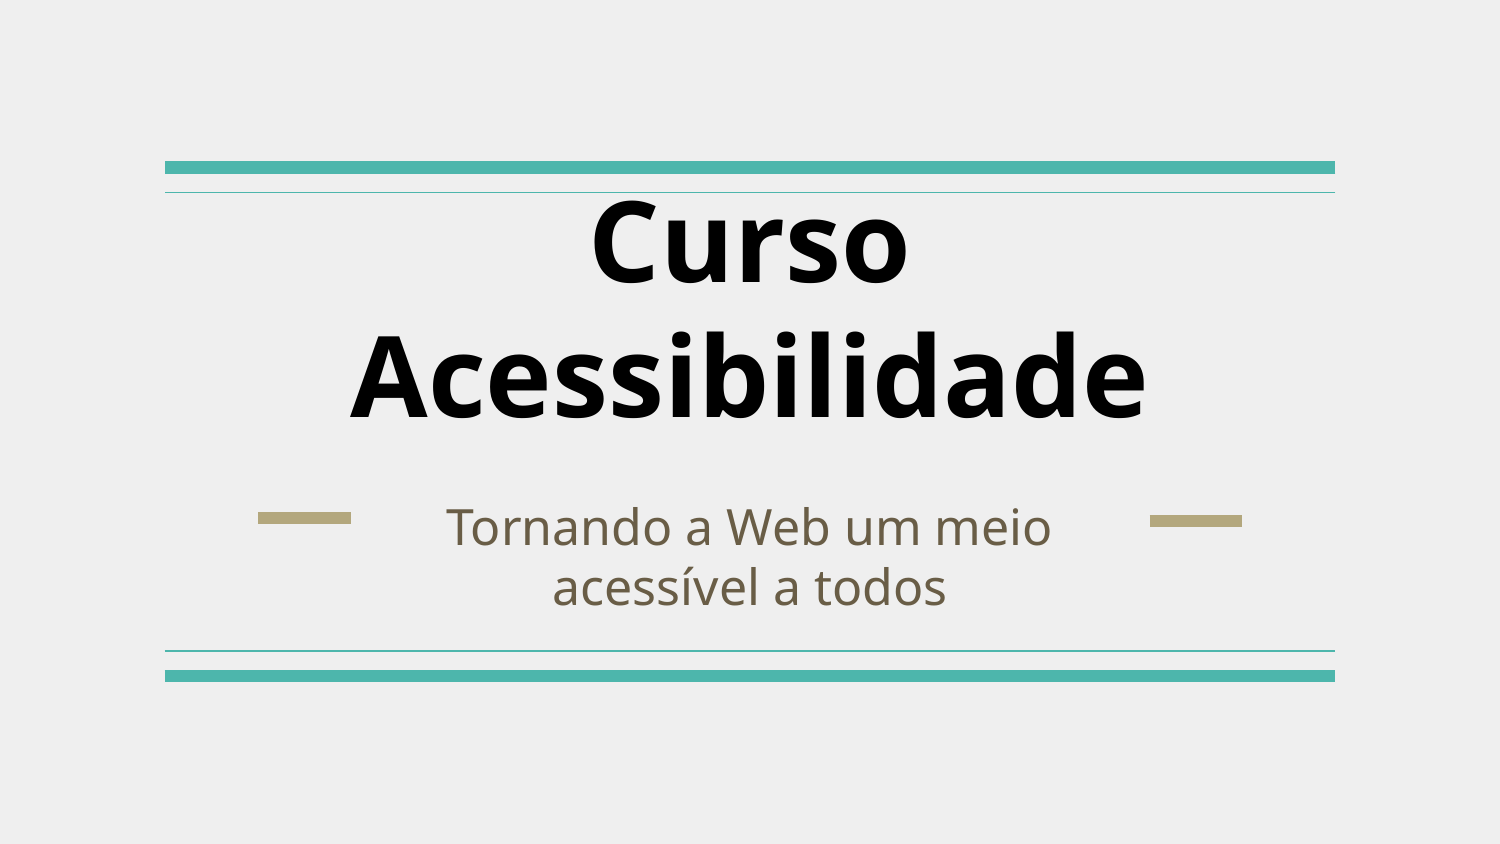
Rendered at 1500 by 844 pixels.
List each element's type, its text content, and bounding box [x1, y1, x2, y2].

subtitle Tornando a Web um meio acessível a todos [350, 480, 1150, 610]
title Curso Acessibilidade [164, 287, 1336, 456]
